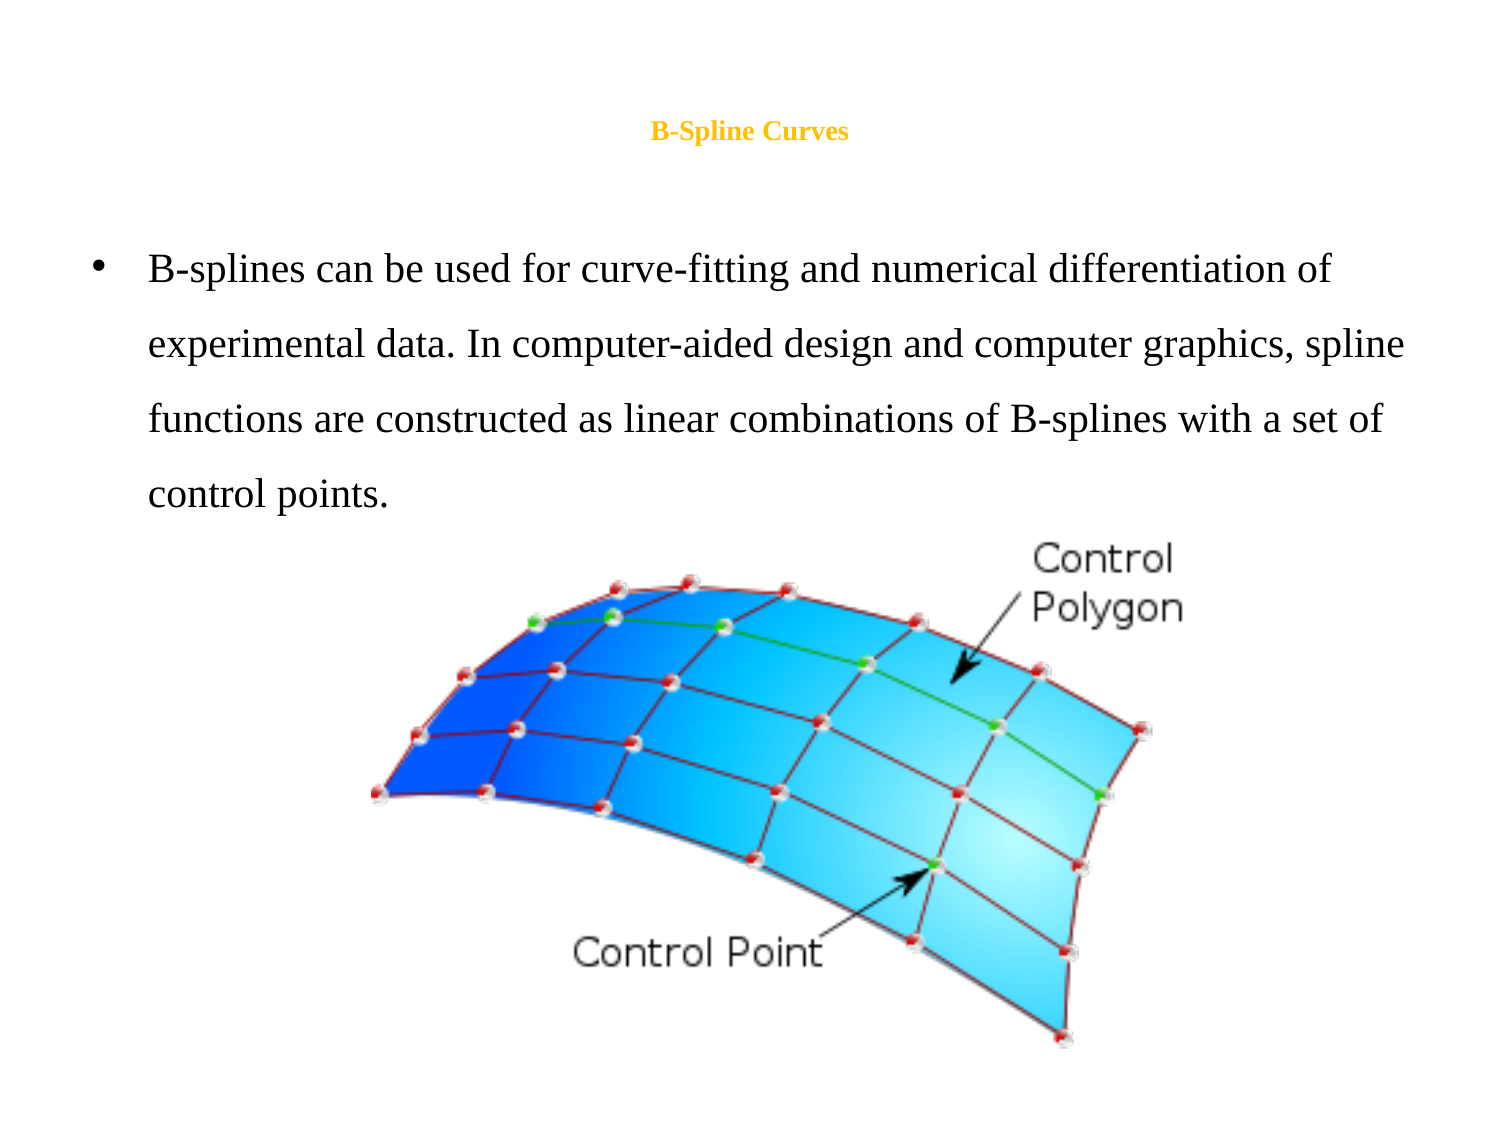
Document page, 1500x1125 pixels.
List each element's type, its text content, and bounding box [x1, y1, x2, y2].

title B-Spline Curves [75, 104, 1425, 197]
list B-splines can be used for curve-fitting and numerical differentiation of experimental data. In computer-aided design and computer graphics, spline functions are constructed as linear combinations of B-splines with a set of control points. [76, 208, 1427, 951]
picture [371, 526, 1188, 1058]
